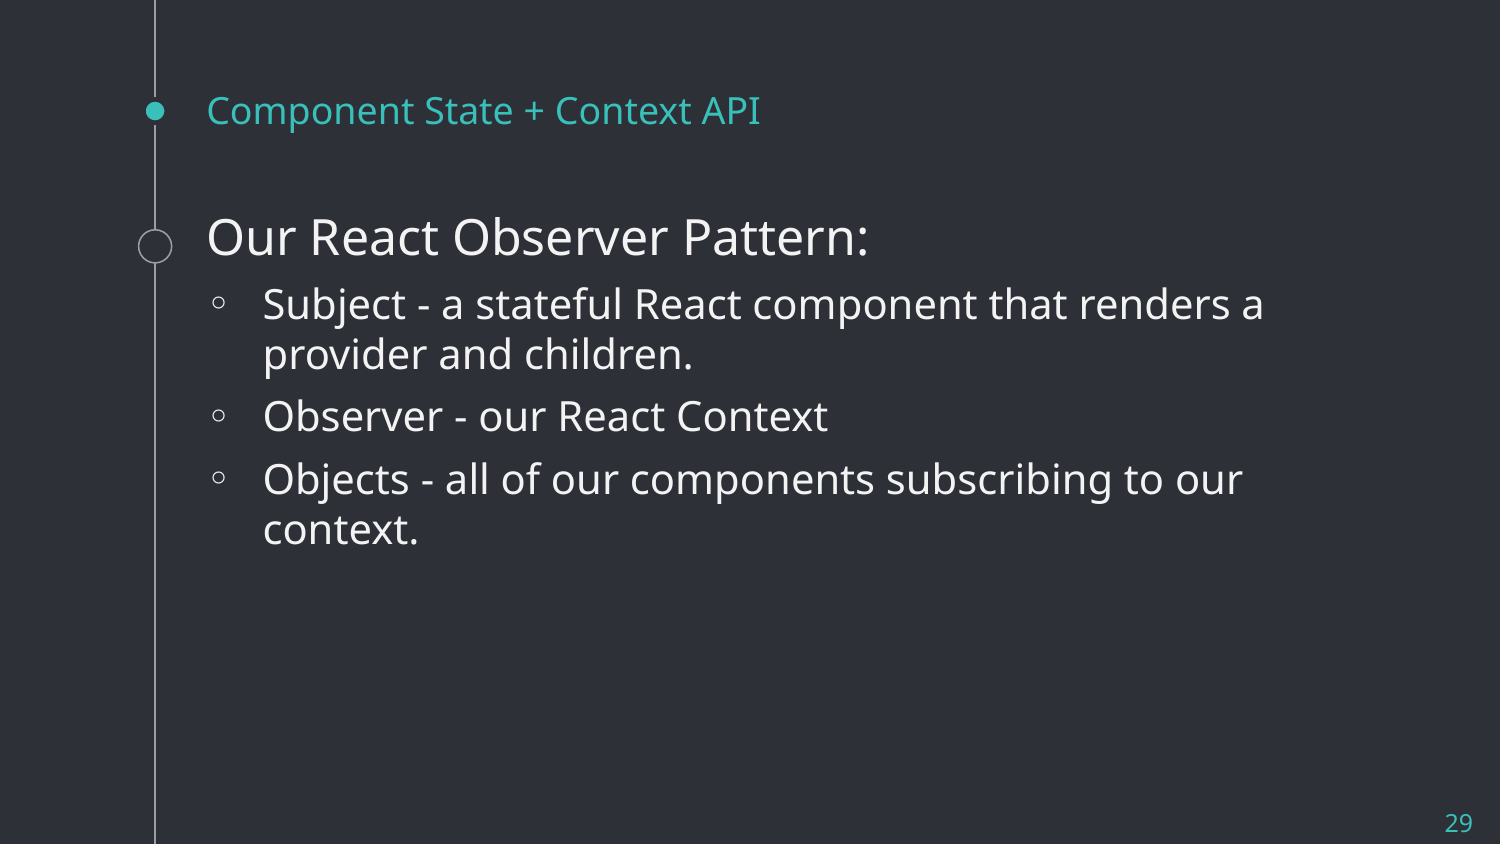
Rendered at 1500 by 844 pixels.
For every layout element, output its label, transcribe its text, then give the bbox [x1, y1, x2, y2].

slide_number 29 [1398, 792, 1489, 844]
list Our React Observer Pattern: Subject - a stateful React component that renders a provider and children. Observer - our React Context Objects - all of our components subscribing to our context. [191, 189, 1399, 802]
title Component State + Context API [191, 90, 1317, 147]
